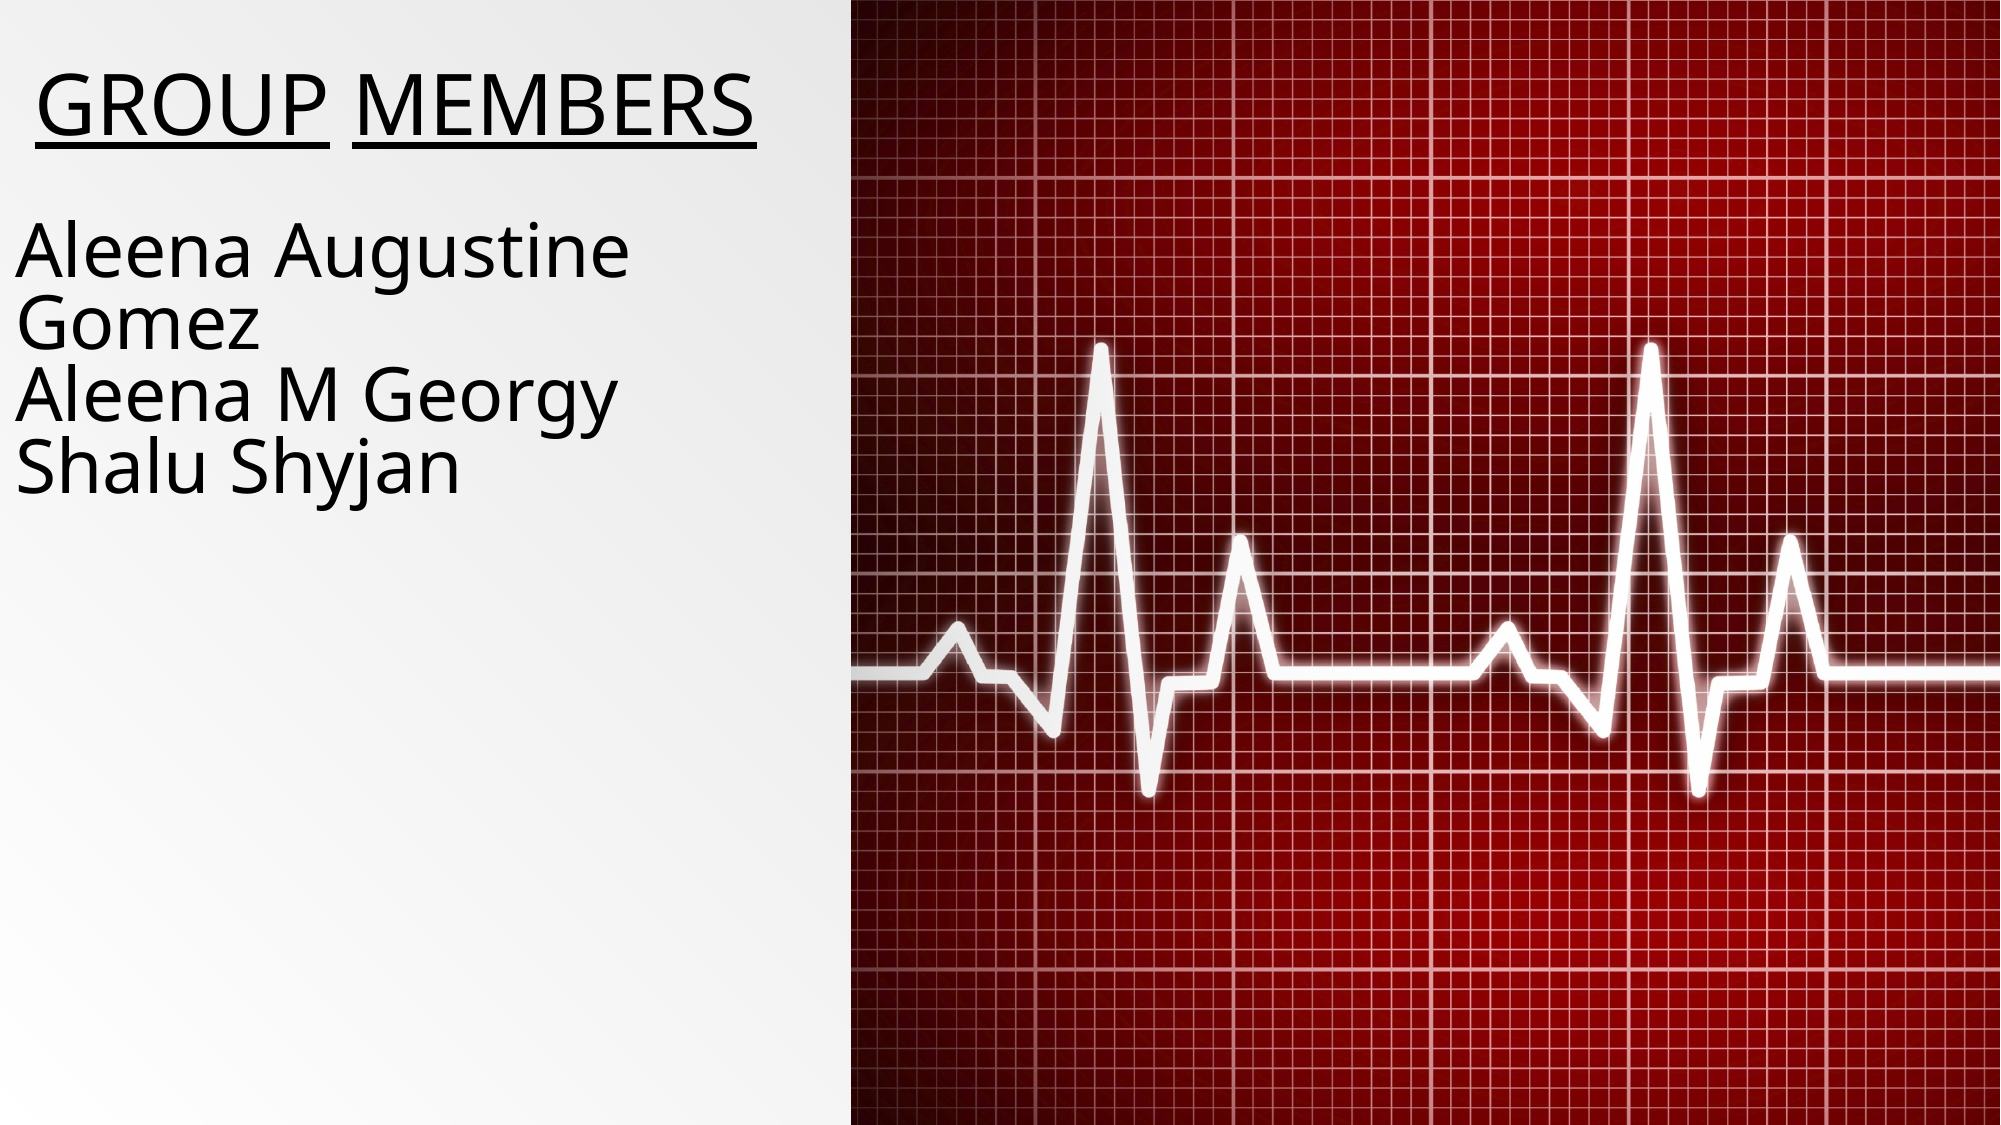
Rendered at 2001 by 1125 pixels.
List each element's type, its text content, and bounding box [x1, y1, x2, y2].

subtitle GROUP MEMBERS [19, 54, 811, 185]
title Aleena Augustine Gomez Aleena M Georgy Shalu Shyjan [0, 255, 871, 516]
picture [851, 0, 2000, 1125]
